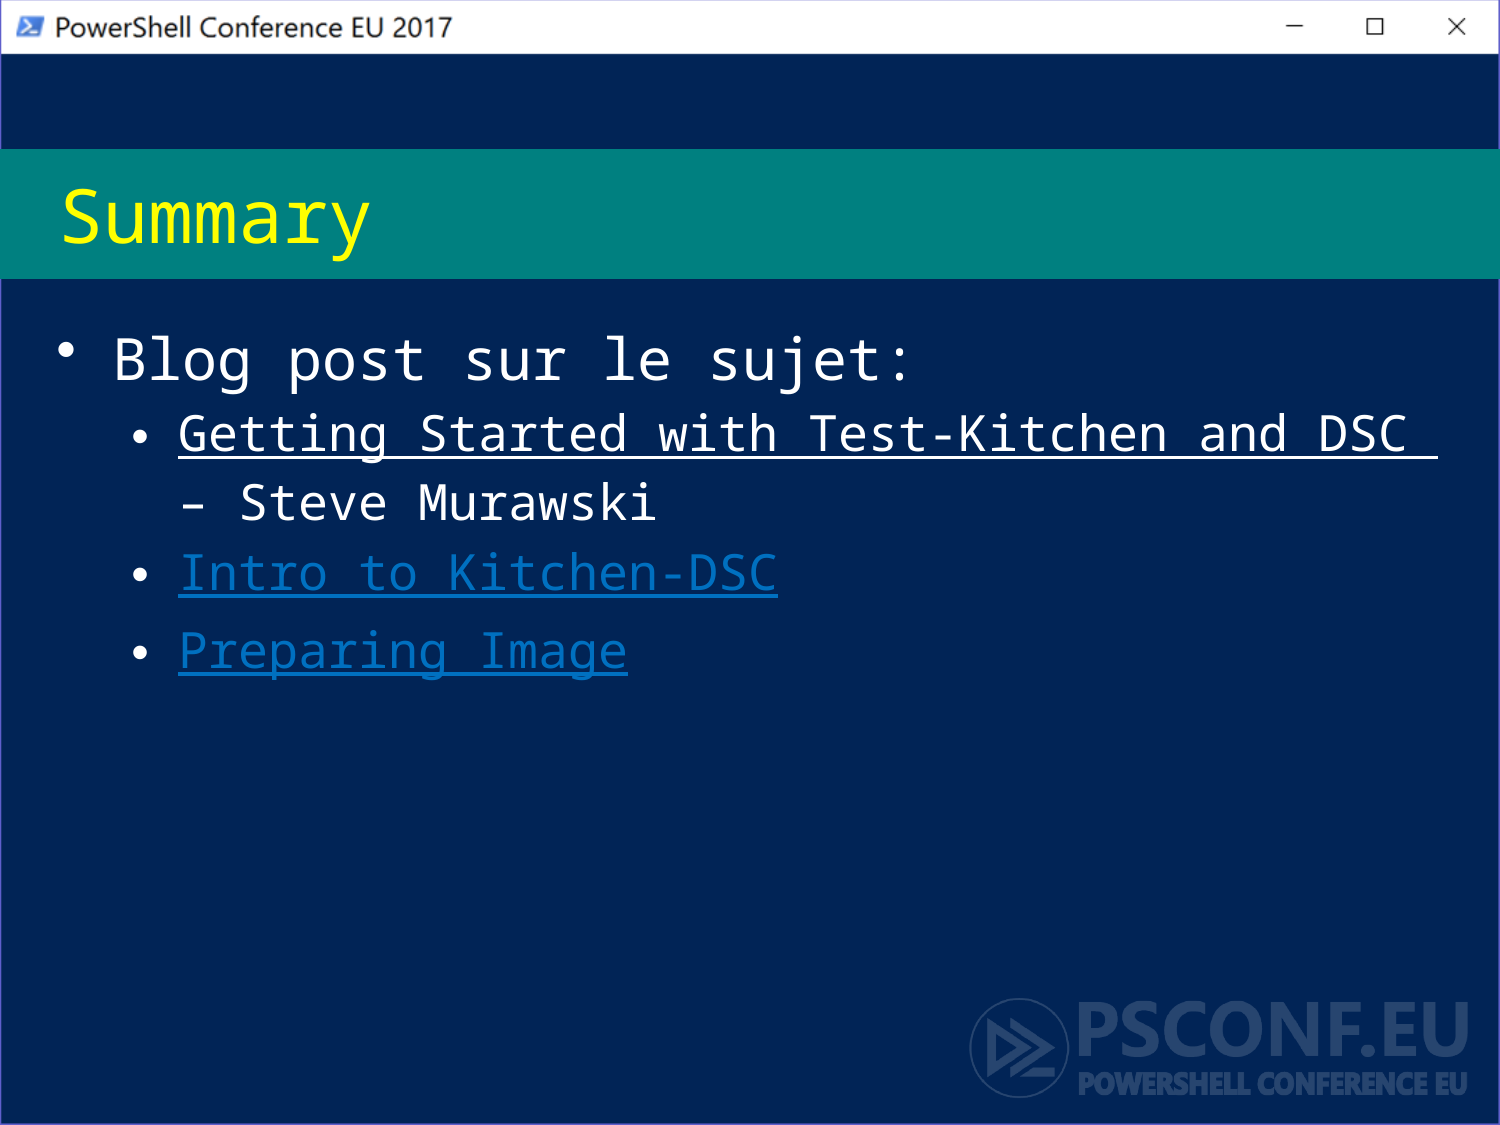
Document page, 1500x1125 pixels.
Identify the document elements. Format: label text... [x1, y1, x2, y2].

picture [0, 279, 1500, 1125]
picture [0, 0, 1500, 149]
title Summary [0, 149, 1500, 279]
list Blog post sur le sujet: Getting Started with Test-Kitchen and DSC – Steve Murawski Intro to Kitchen-DSC Preparing Image [41, 314, 1459, 1035]
